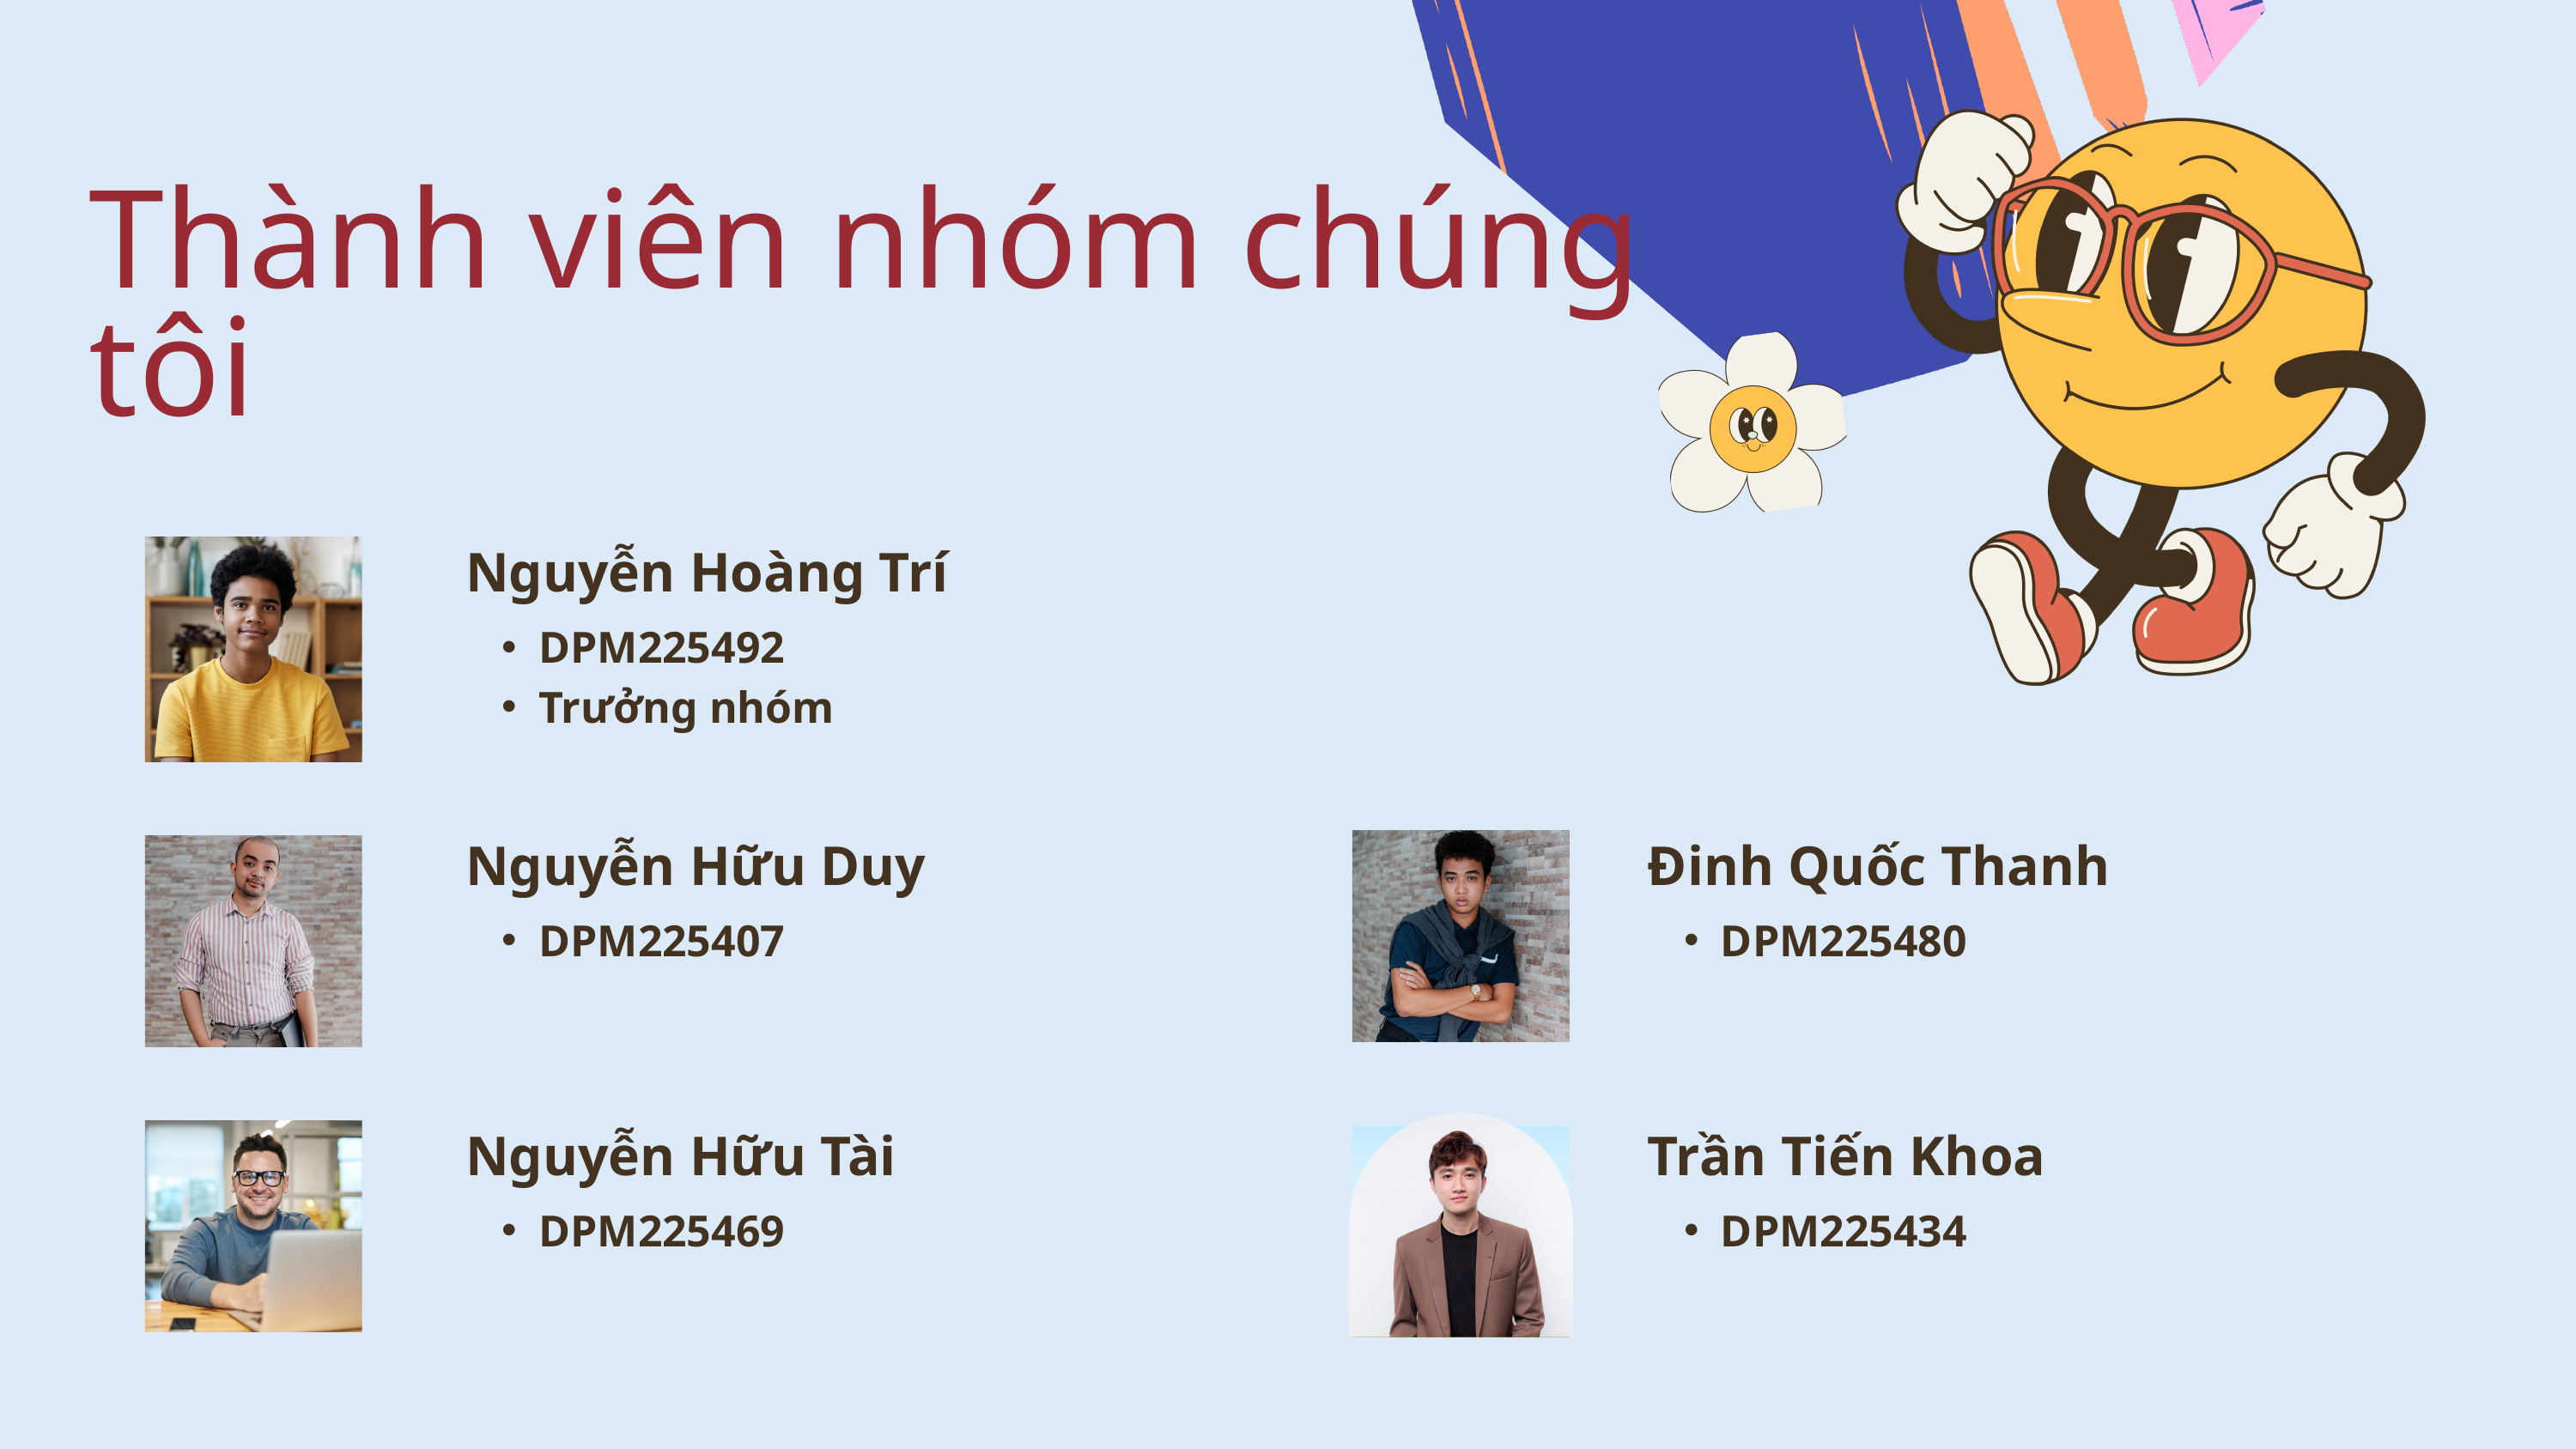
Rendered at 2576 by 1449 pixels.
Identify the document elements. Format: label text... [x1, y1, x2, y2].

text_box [144, 834, 362, 1047]
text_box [1647, 1120, 2432, 1252]
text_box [1352, 829, 1571, 1042]
text_box [1334, 0, 2275, 481]
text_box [144, 1120, 362, 1332]
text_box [1647, 829, 2432, 961]
text_box [1653, 324, 1856, 524]
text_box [1348, 1112, 1574, 1337]
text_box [465, 537, 1249, 727]
text_box [1891, 106, 2432, 686]
text_box Thành viên nhóm chúng tôi [88, 187, 1698, 444]
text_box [465, 829, 1249, 961]
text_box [144, 537, 362, 762]
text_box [465, 1120, 1249, 1252]
